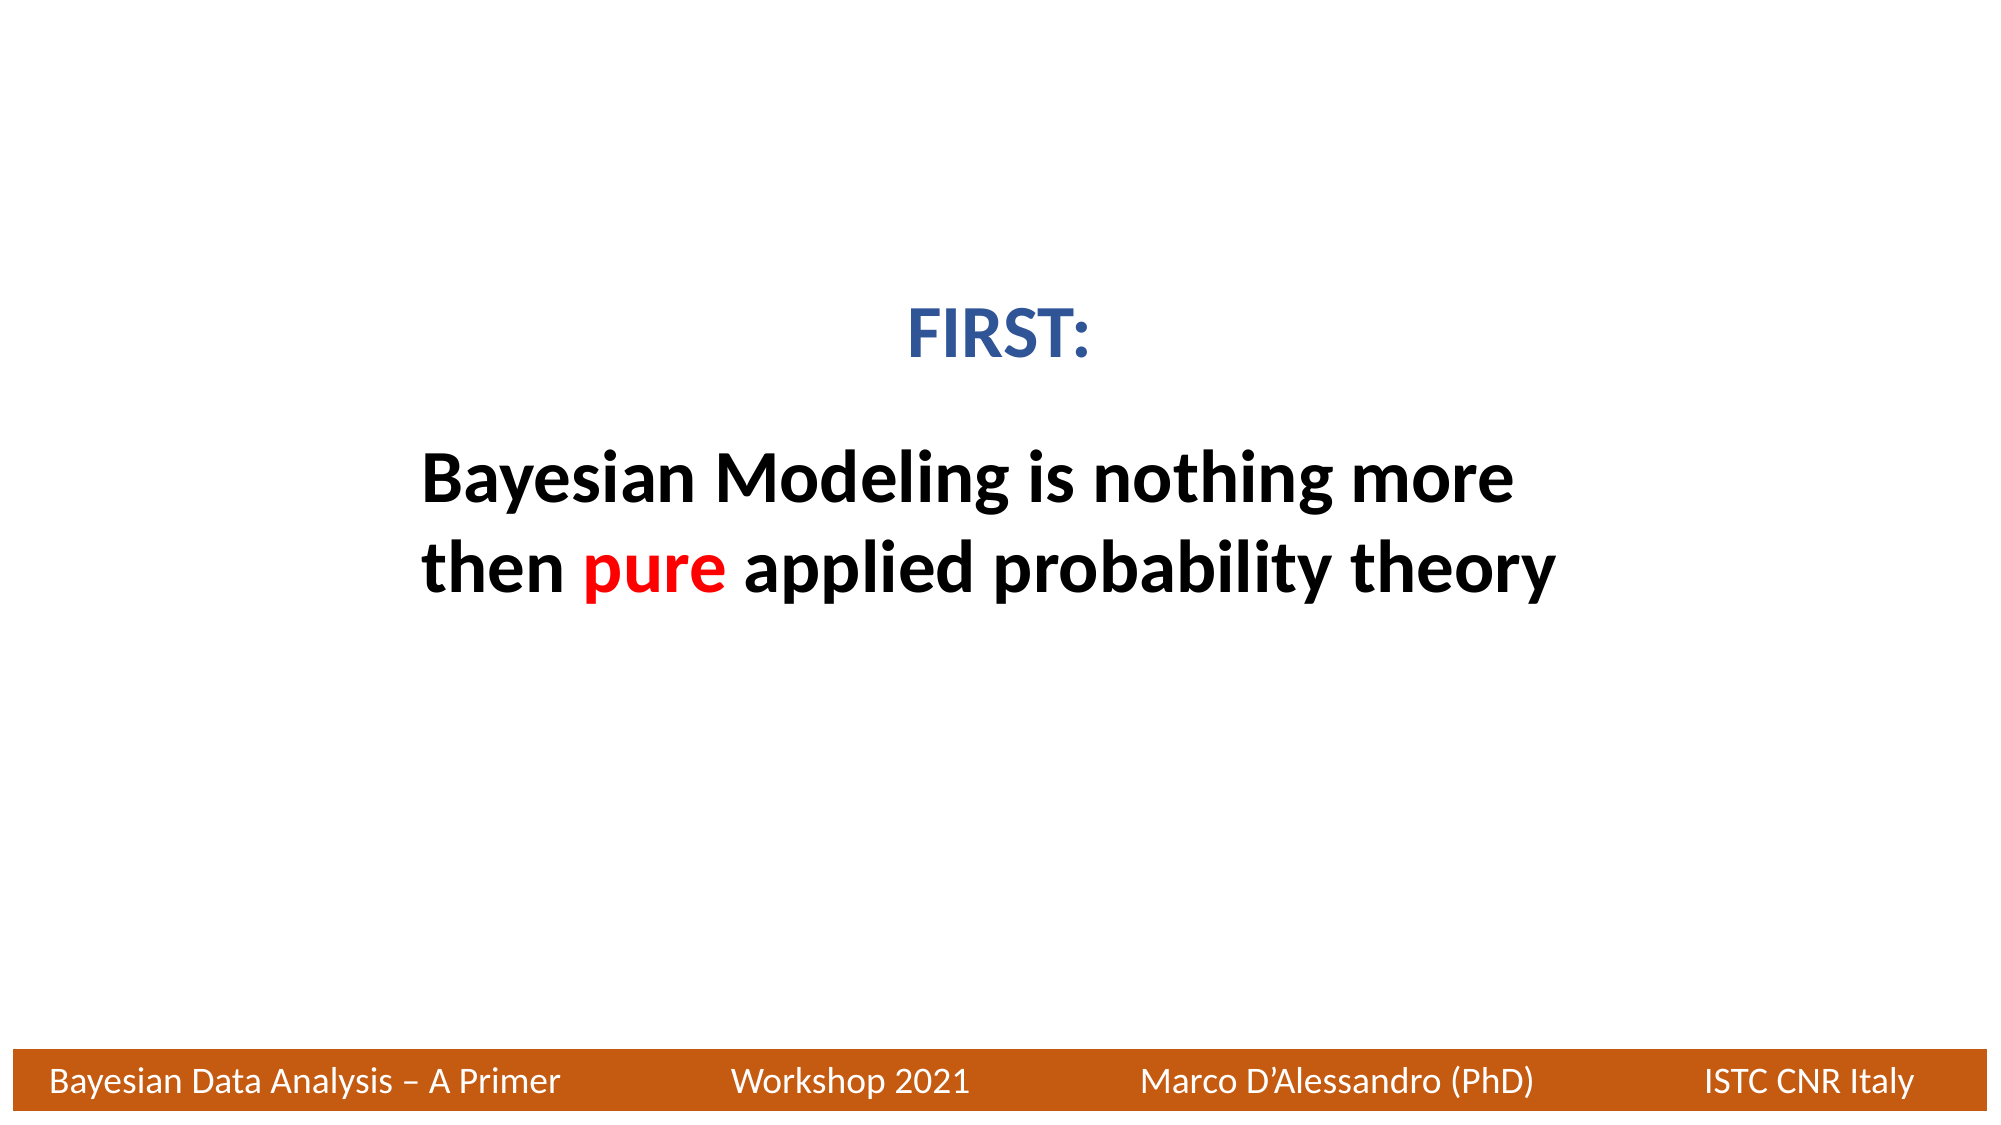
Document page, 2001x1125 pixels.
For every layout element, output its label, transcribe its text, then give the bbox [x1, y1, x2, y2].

text_box [12, 1048, 1988, 1112]
text_box FIRST: [406, 275, 1594, 381]
text_box Bayesian Data Analysis – A Primer Workshop 2021 Marco D’Alessandro (PhD) ISTC CNR Italy [34, 1048, 1969, 1109]
text_box Bayesian Modeling is nothing more then pure applied probability theory [406, 420, 1594, 615]
